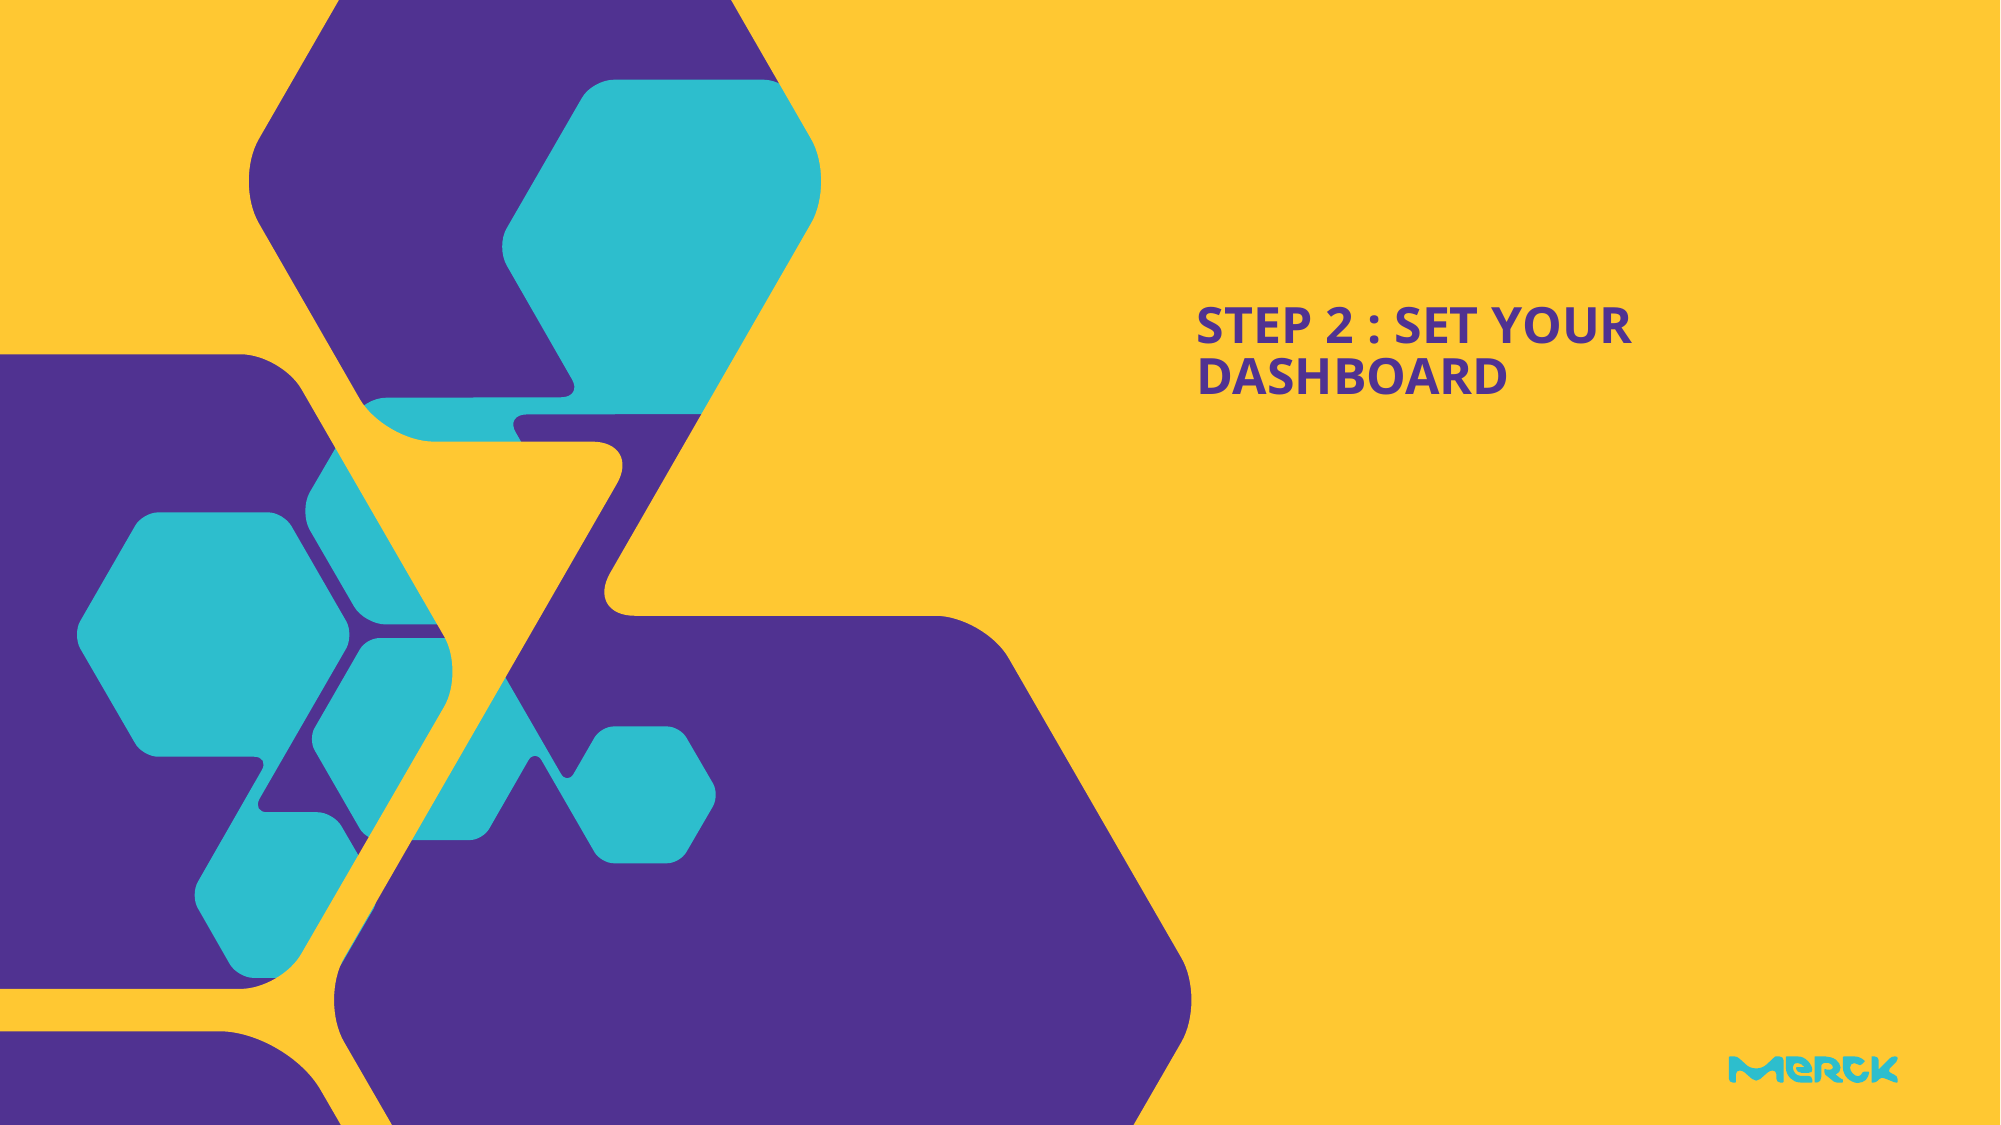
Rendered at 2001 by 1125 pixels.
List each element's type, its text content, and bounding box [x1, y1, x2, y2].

title Step 2 : set your dashboard [1196, 290, 1898, 406]
